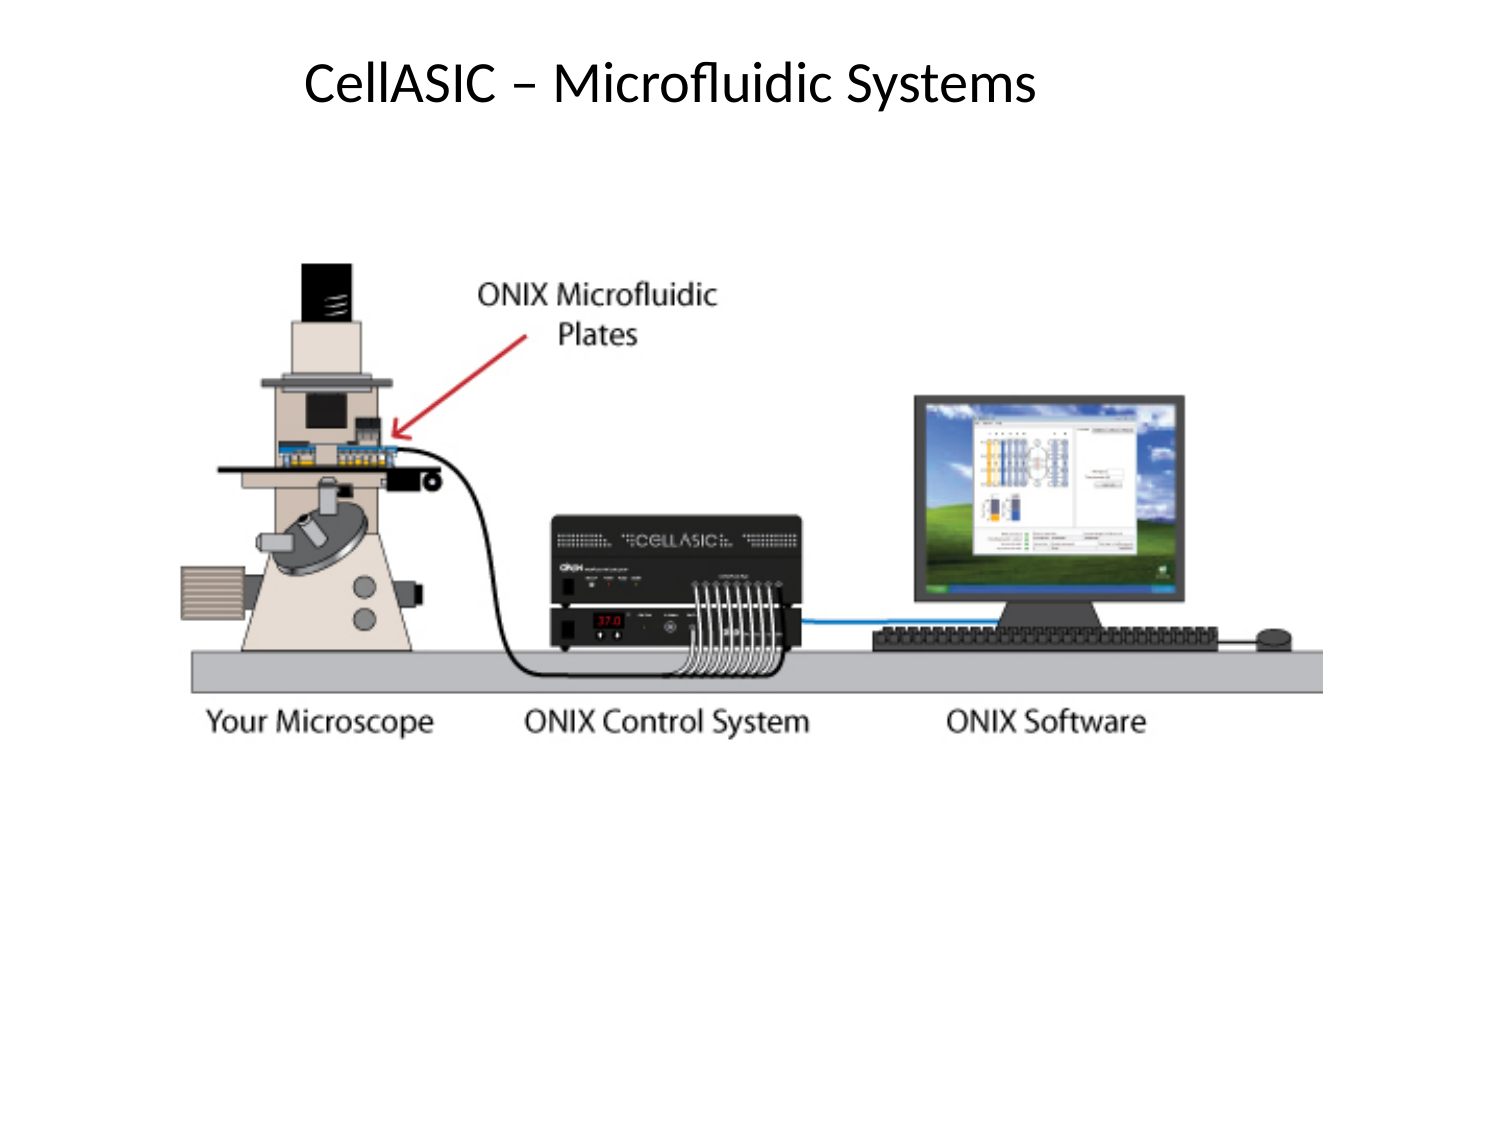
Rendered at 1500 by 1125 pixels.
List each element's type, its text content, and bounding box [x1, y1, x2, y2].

picture [176, 260, 1324, 765]
text_box CellASIC – Microfluidic Systems [289, 36, 1053, 122]
